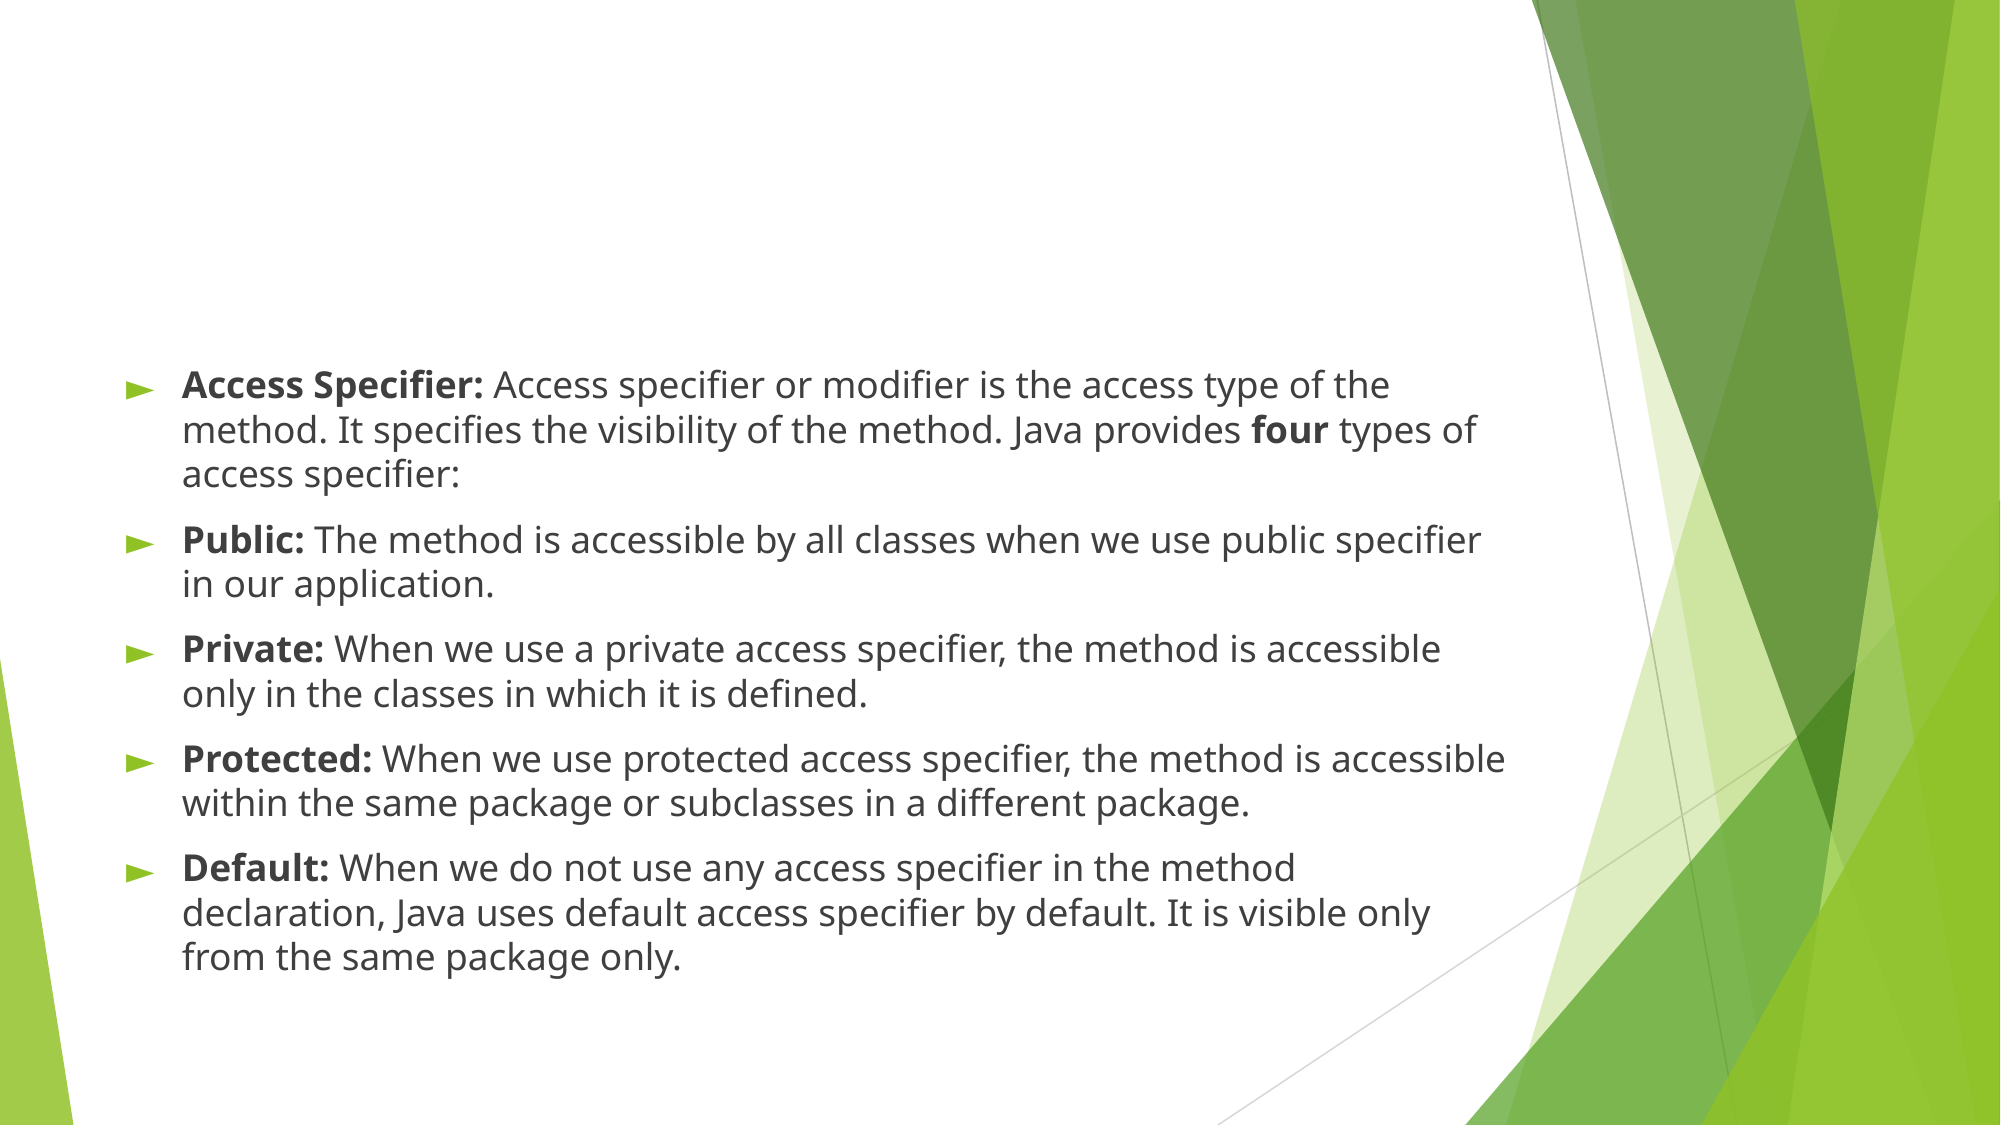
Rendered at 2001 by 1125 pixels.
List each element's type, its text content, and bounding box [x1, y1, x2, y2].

list Access Specifier: Access specifier or modifier is the access type of the method. It specifies the visibility of the method. Java provides four types of access specifier: Public: The method is accessible by all classes when we use public specifier in our application. Private: When we use a private access specifier, the method is accessible only in the classes in which it is defined. Protected: When we use protected access specifier, the method is accessible within the same package or subclasses in a different package. Default: When we do not use any access specifier in the method declaration, Java uses default access specifier by default. It is visible only from the same package only. [111, 354, 1522, 992]
